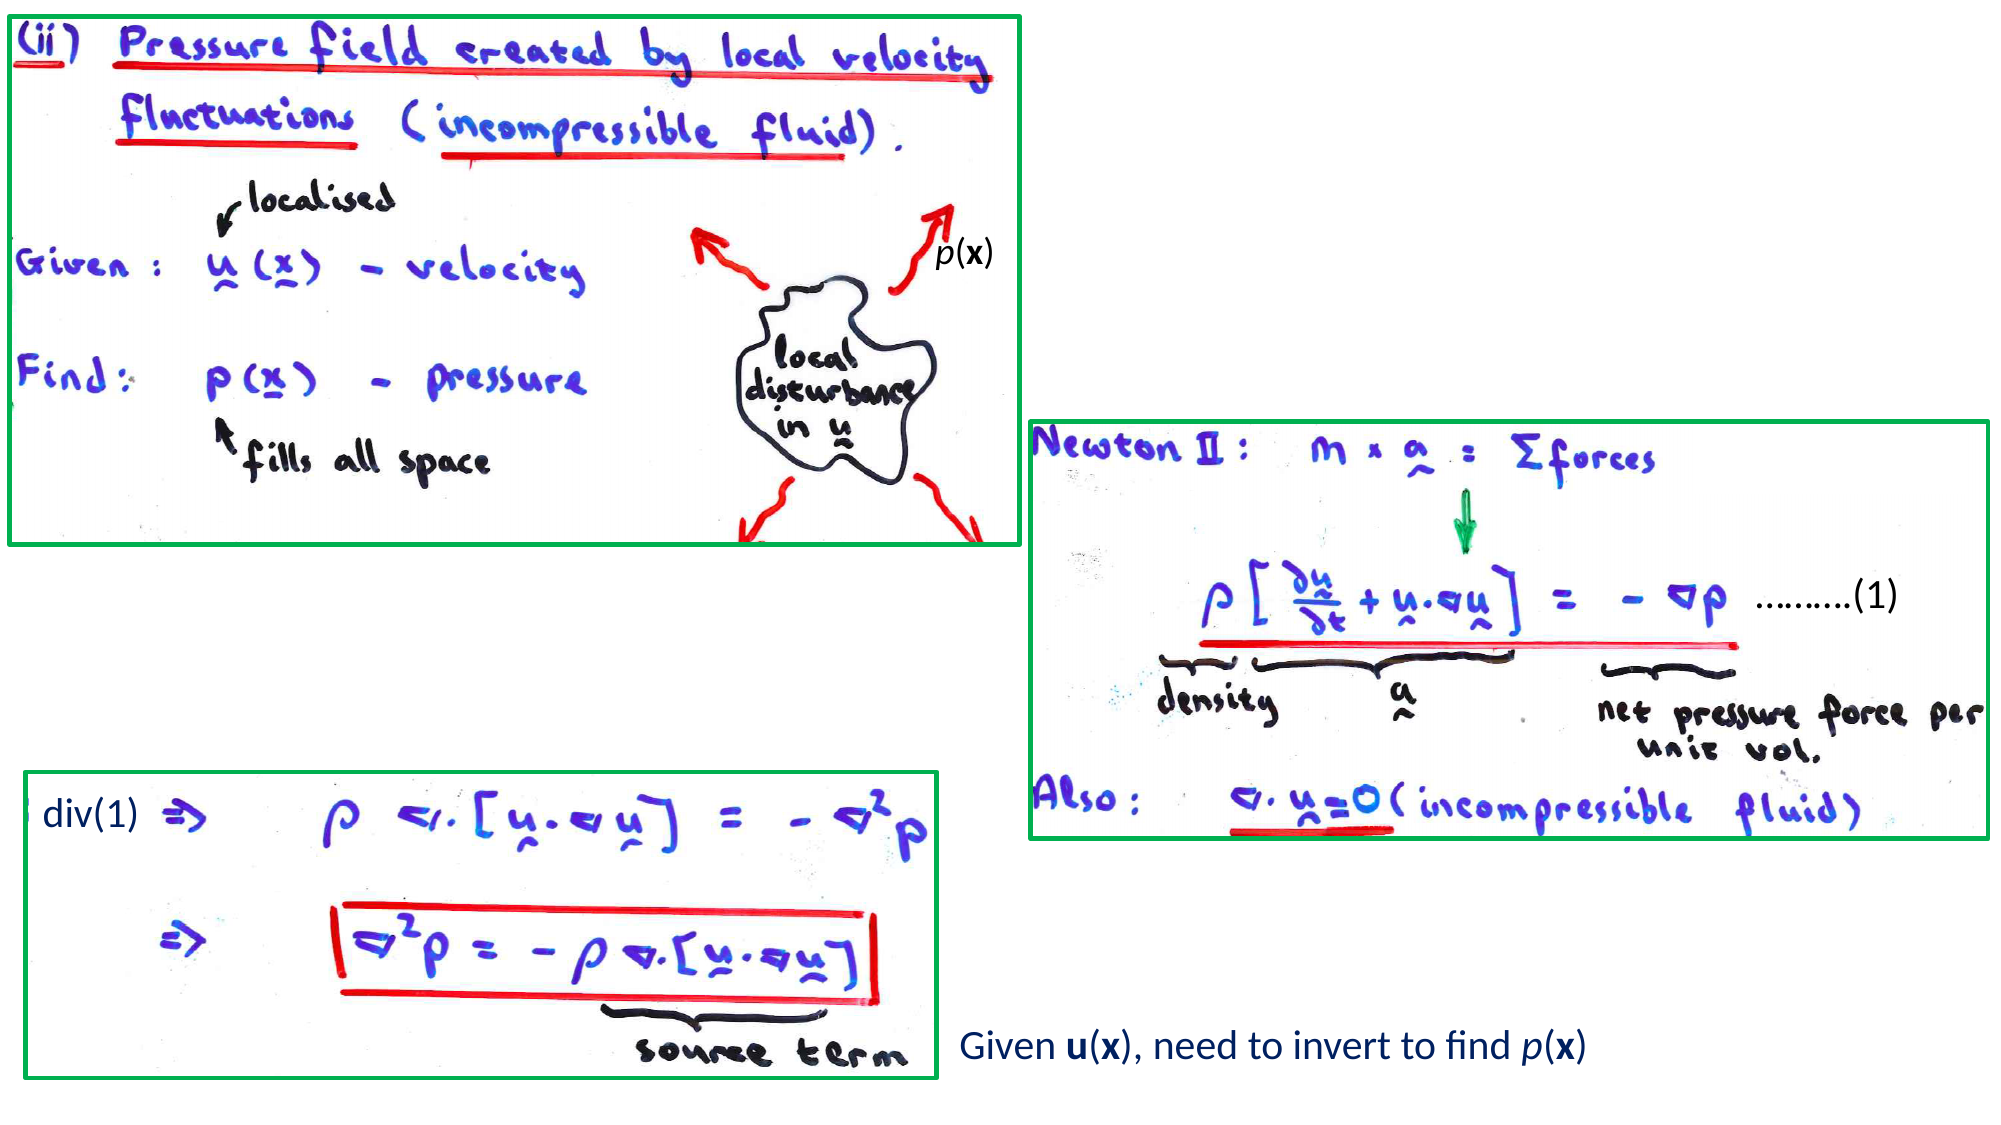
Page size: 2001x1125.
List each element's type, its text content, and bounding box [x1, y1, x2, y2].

picture [1032, 424, 1986, 837]
picture [11, 18, 1018, 543]
picture [27, 774, 935, 1076]
text_box Given u(x), need to invert to find p(x) [944, 1010, 1608, 1075]
